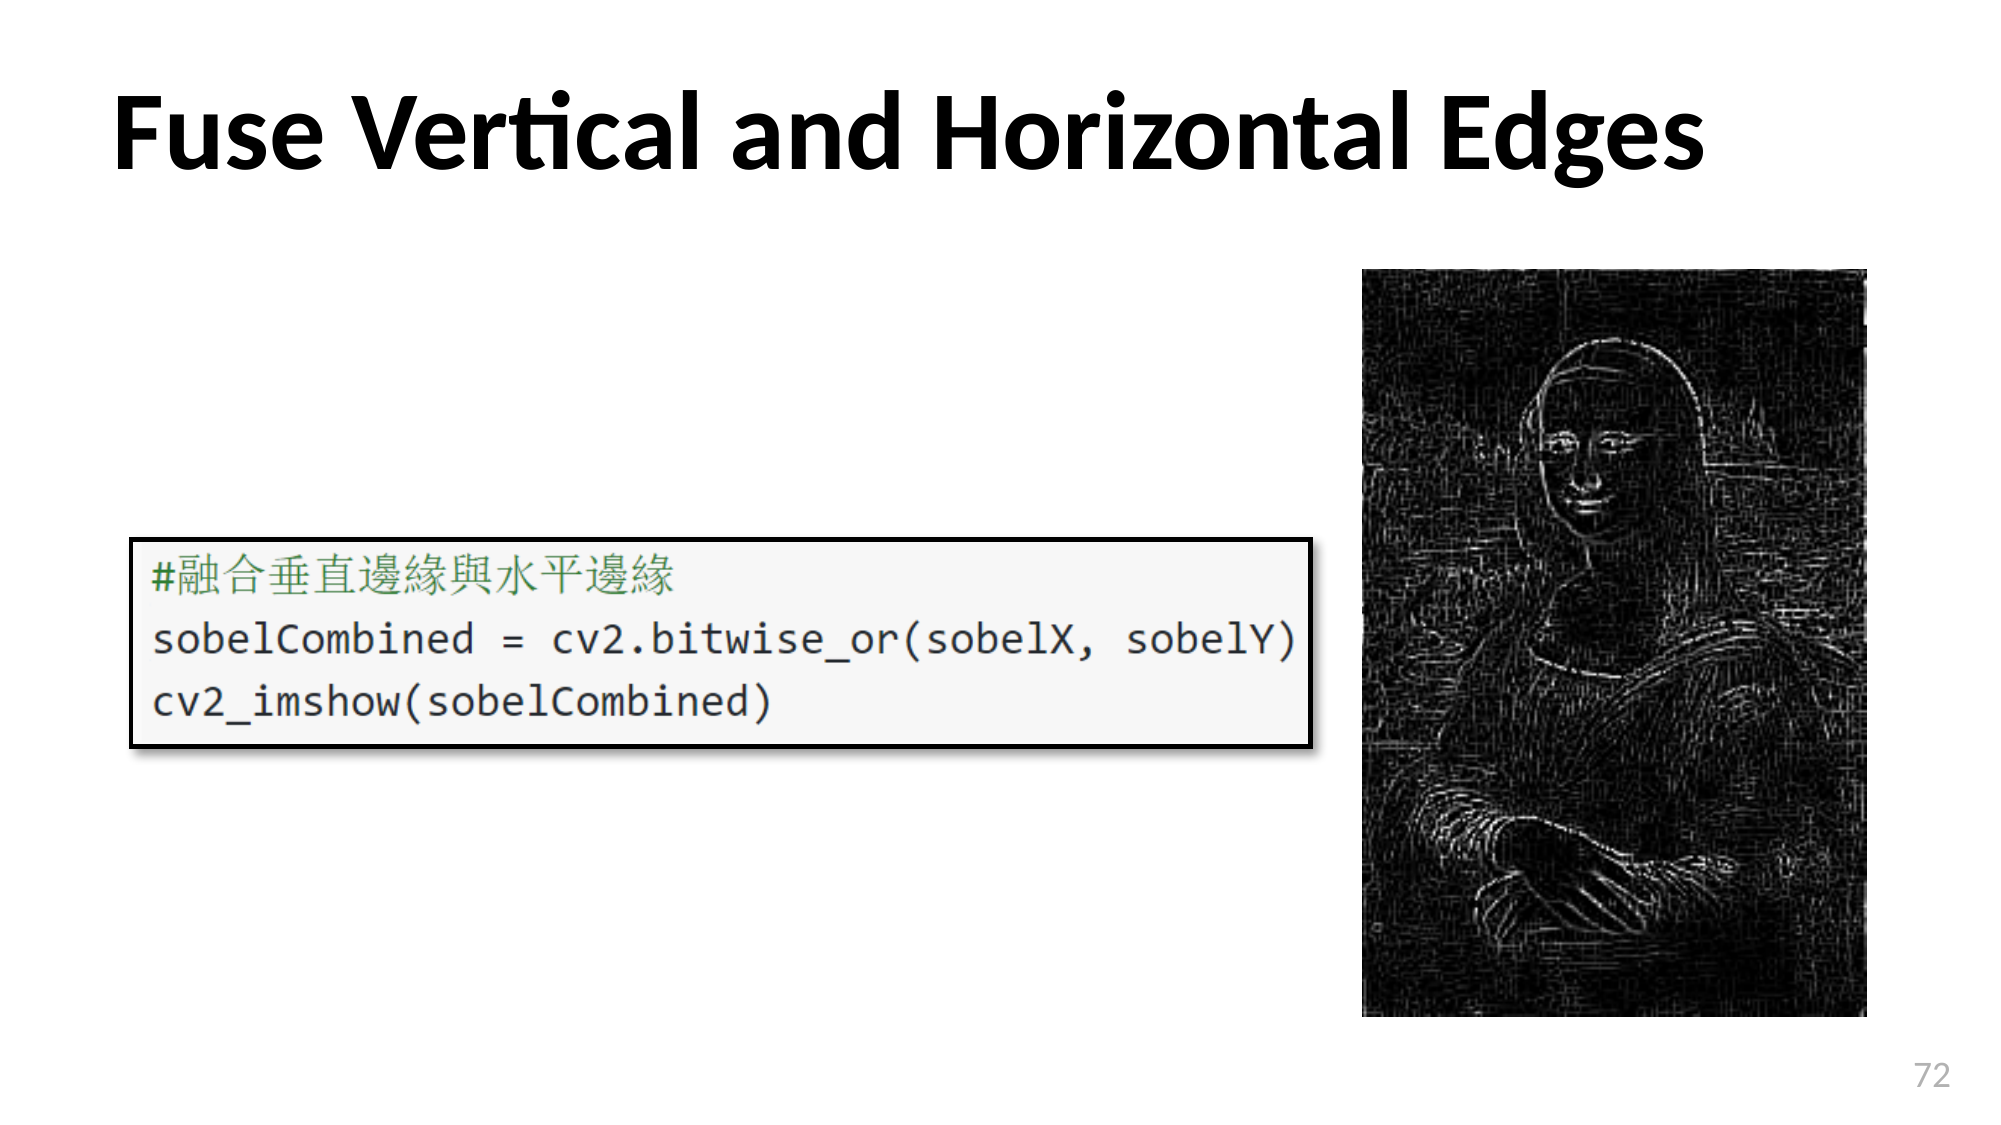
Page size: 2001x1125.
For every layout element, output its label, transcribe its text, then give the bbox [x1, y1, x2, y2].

title Fuse Vertical and Horizontal Edges [97, 28, 1903, 238]
picture [133, 541, 1309, 745]
slide_number 72 [1824, 1042, 1967, 1103]
picture [1362, 269, 1867, 1018]
